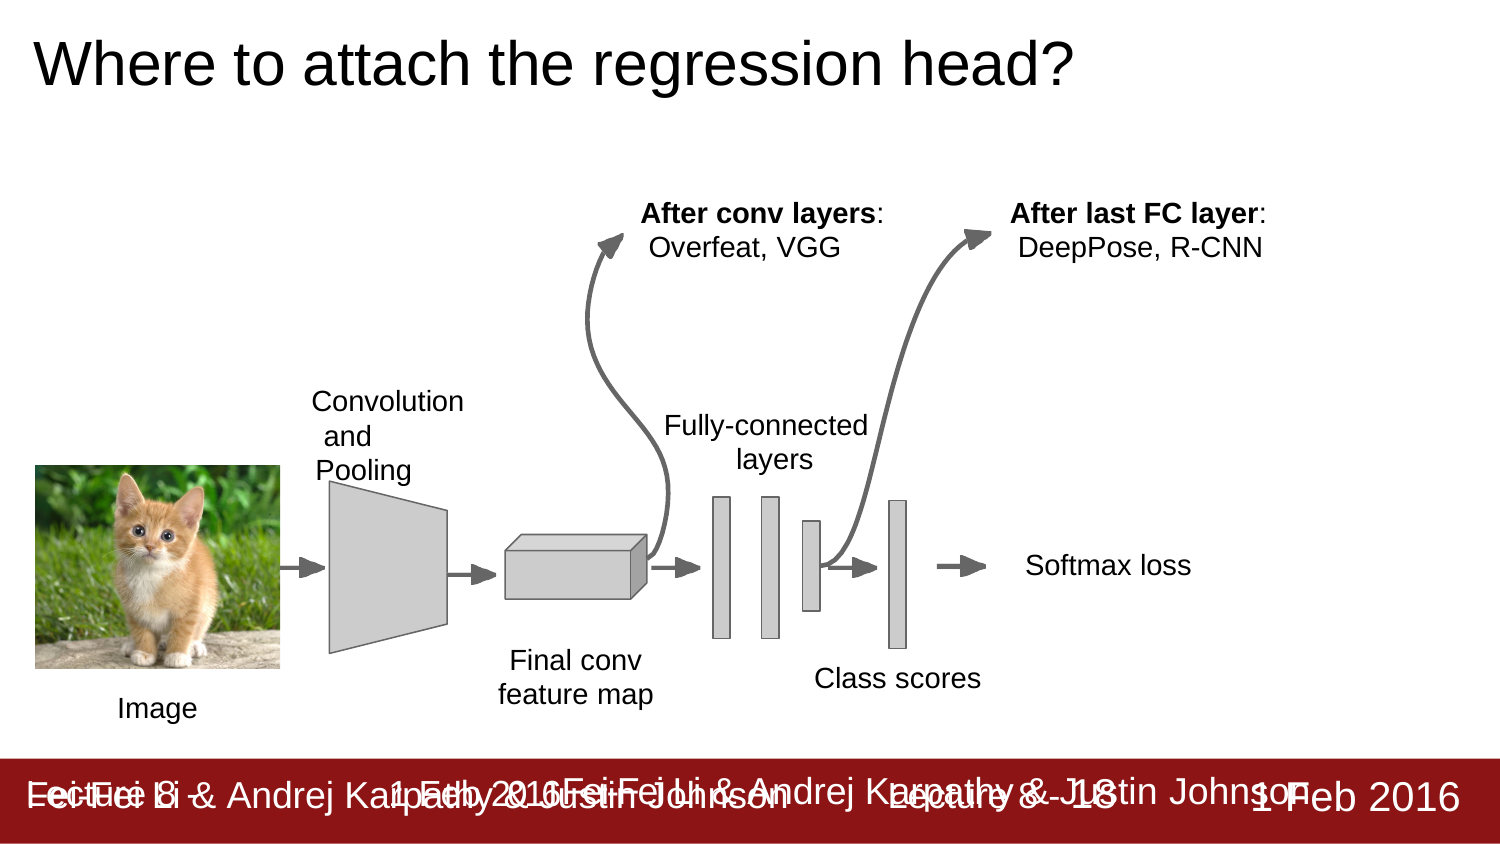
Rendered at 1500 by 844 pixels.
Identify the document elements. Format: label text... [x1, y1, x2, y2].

text_box [841, 242, 964, 518]
text_box Class scores [812, 657, 984, 695]
title Where to attach the regression head? [31, 20, 1081, 164]
text_box [597, 233, 624, 259]
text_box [801, 520, 878, 613]
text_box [34, 465, 497, 670]
text_box Image [115, 687, 201, 725]
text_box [711, 495, 732, 640]
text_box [504, 533, 701, 601]
text_box Lecture 8 - 1 Feb 2016Fei-Fei Li & Andrej Karpathy & Justin Johnson [794, 773, 885, 817]
text_box Convolution and Pooling [309, 379, 472, 463]
footer 1 Feb 2016 [1248, 771, 1463, 844]
text_box [936, 555, 986, 577]
text_box Softmax loss [1022, 544, 1194, 582]
text_box [587, 259, 669, 532]
text_box After last FC layer: DeepPose, R-CNN [1007, 190, 1270, 264]
text_box After conv layers: Overfeat, VGG [638, 190, 888, 264]
text_box Fully-connected layers [661, 402, 872, 476]
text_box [887, 499, 908, 650]
text_box Final conv feature map [496, 637, 656, 711]
text_box [964, 229, 992, 250]
text_box Lecture 8 - 1 Feb 2016Fei-Fei Li & Andrej Karpathy & Justin Johnson [1149, 773, 1248, 817]
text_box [760, 495, 780, 640]
slide_number Fei-Fei Li & Andrej Karpathy & Justin Johnson [23, 772, 794, 844]
slide_number Lecture 8 - 10 [885, 771, 1149, 844]
